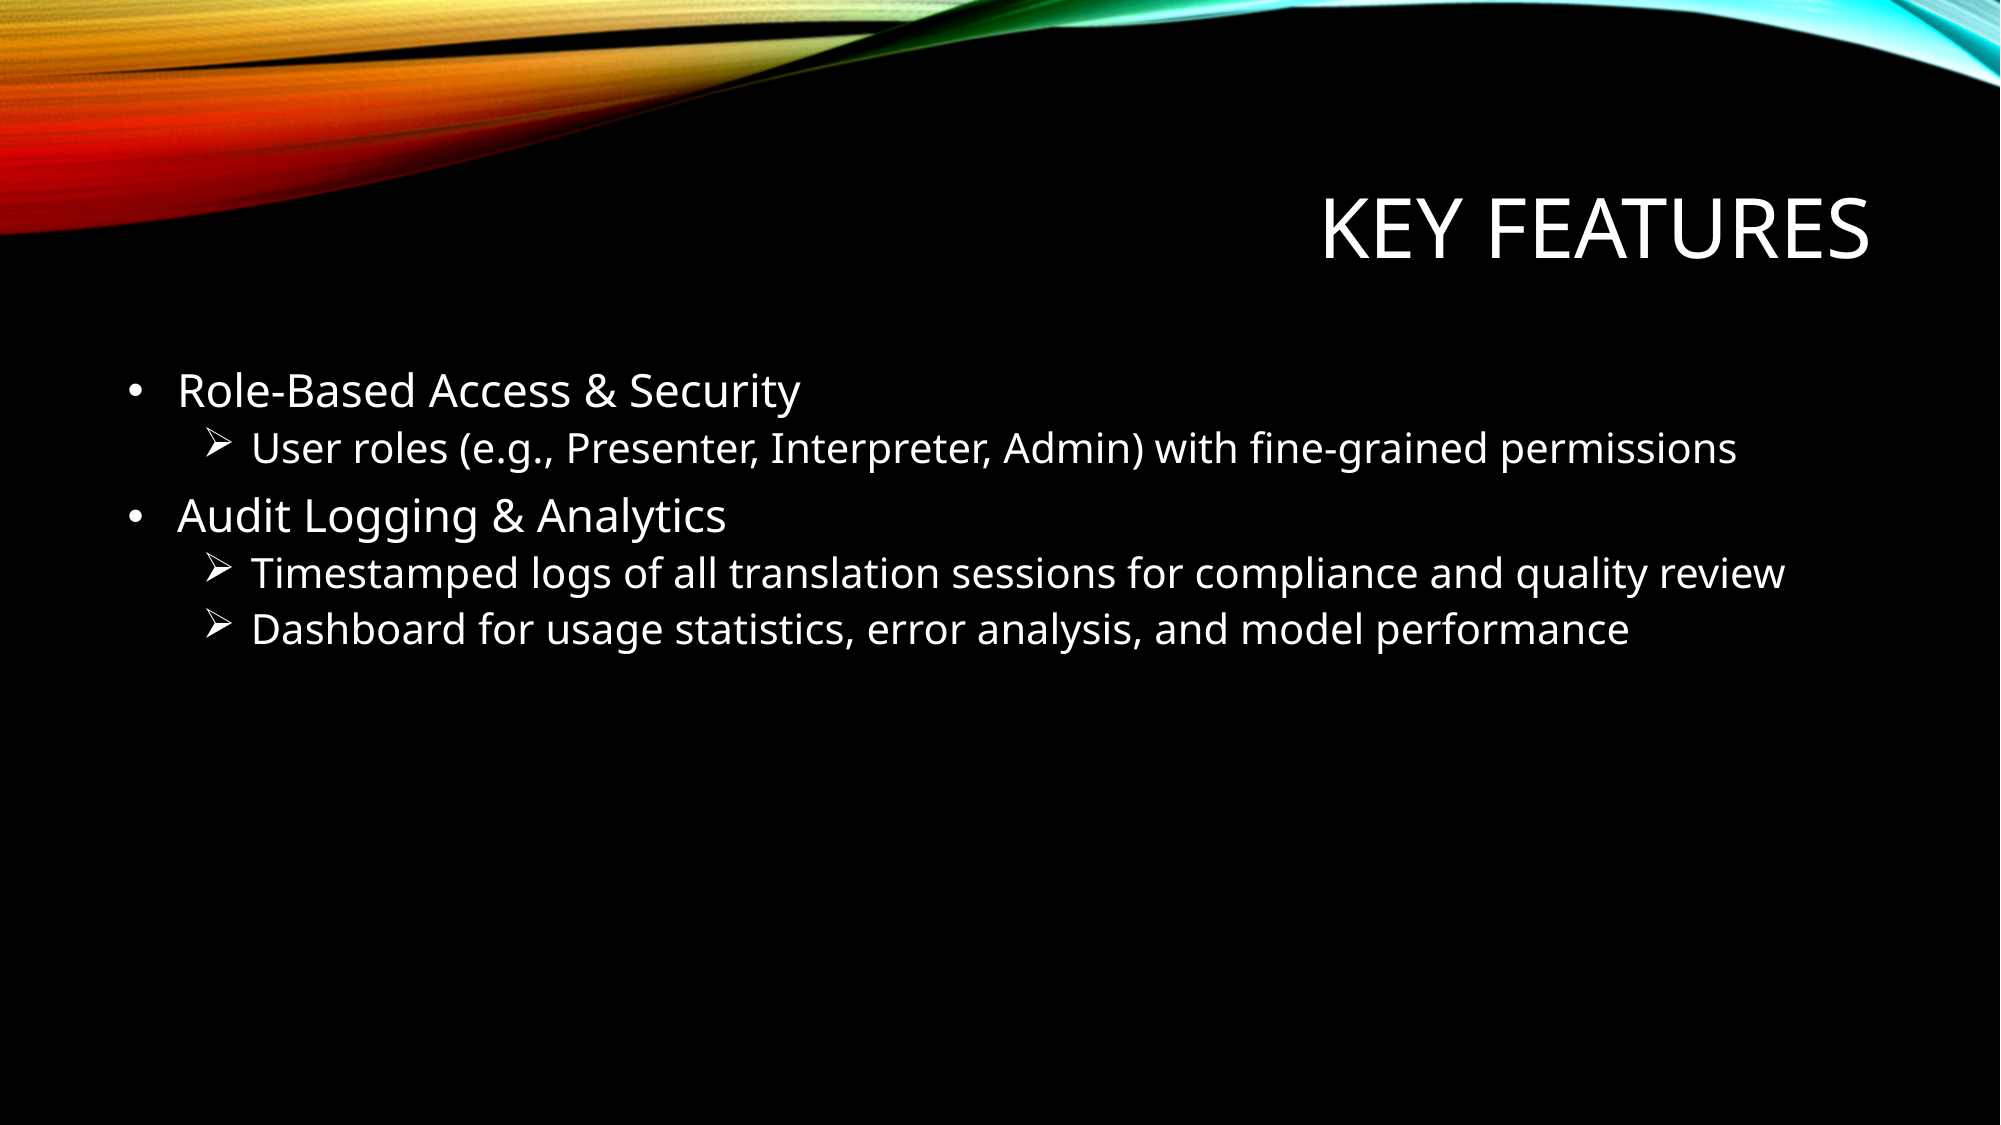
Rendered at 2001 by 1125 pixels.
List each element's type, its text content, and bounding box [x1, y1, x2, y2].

picture [0, 0, 2000, 237]
title KEY FEATURES [474, 125, 1888, 338]
list Role-Based Access & Security User roles (e.g., Presenter, Interpreter, Admin) with fine-grained permissions Audit Logging & Analytics Timestamped logs of all translation sessions for compliance and quality review Dashboard for usage statistics, error analysis, and model performance [112, 360, 1888, 1021]
